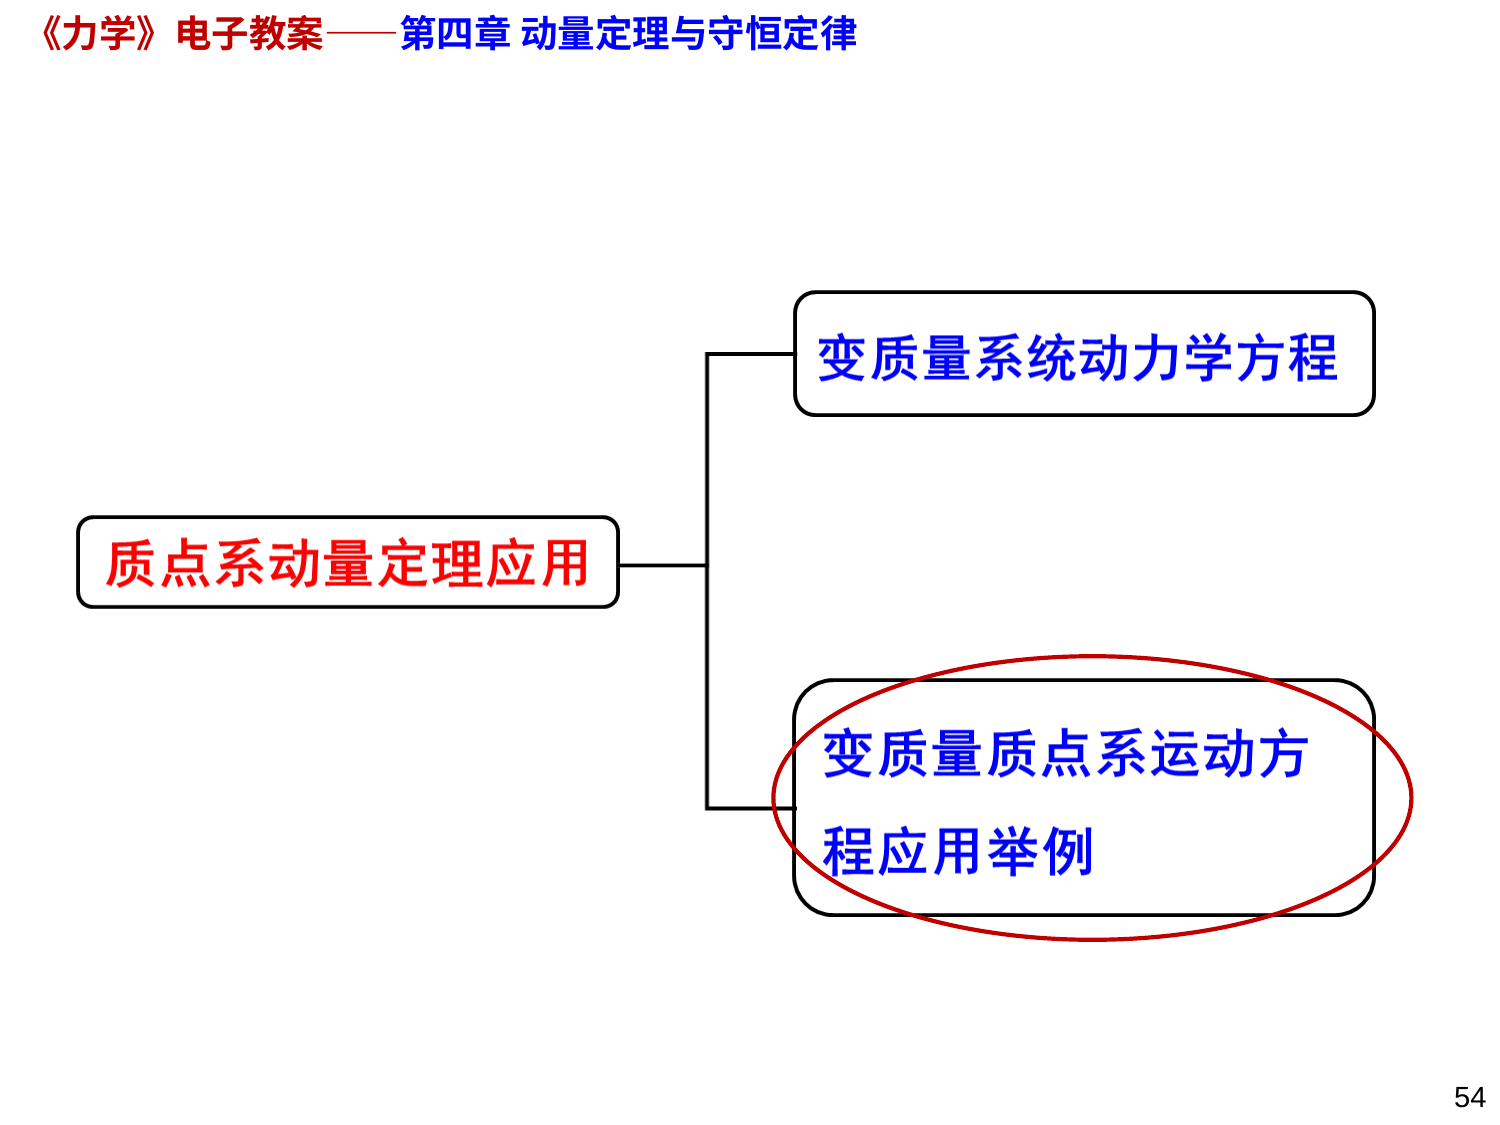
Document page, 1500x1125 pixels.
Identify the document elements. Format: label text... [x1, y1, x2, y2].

picture [71, 290, 1377, 918]
slide_number 54 [1151, 1070, 1500, 1114]
text_box [774, 818, 782, 835]
text_box [941, 925, 1244, 942]
text_box [1382, 735, 1414, 861]
text_box [918, 654, 1267, 677]
